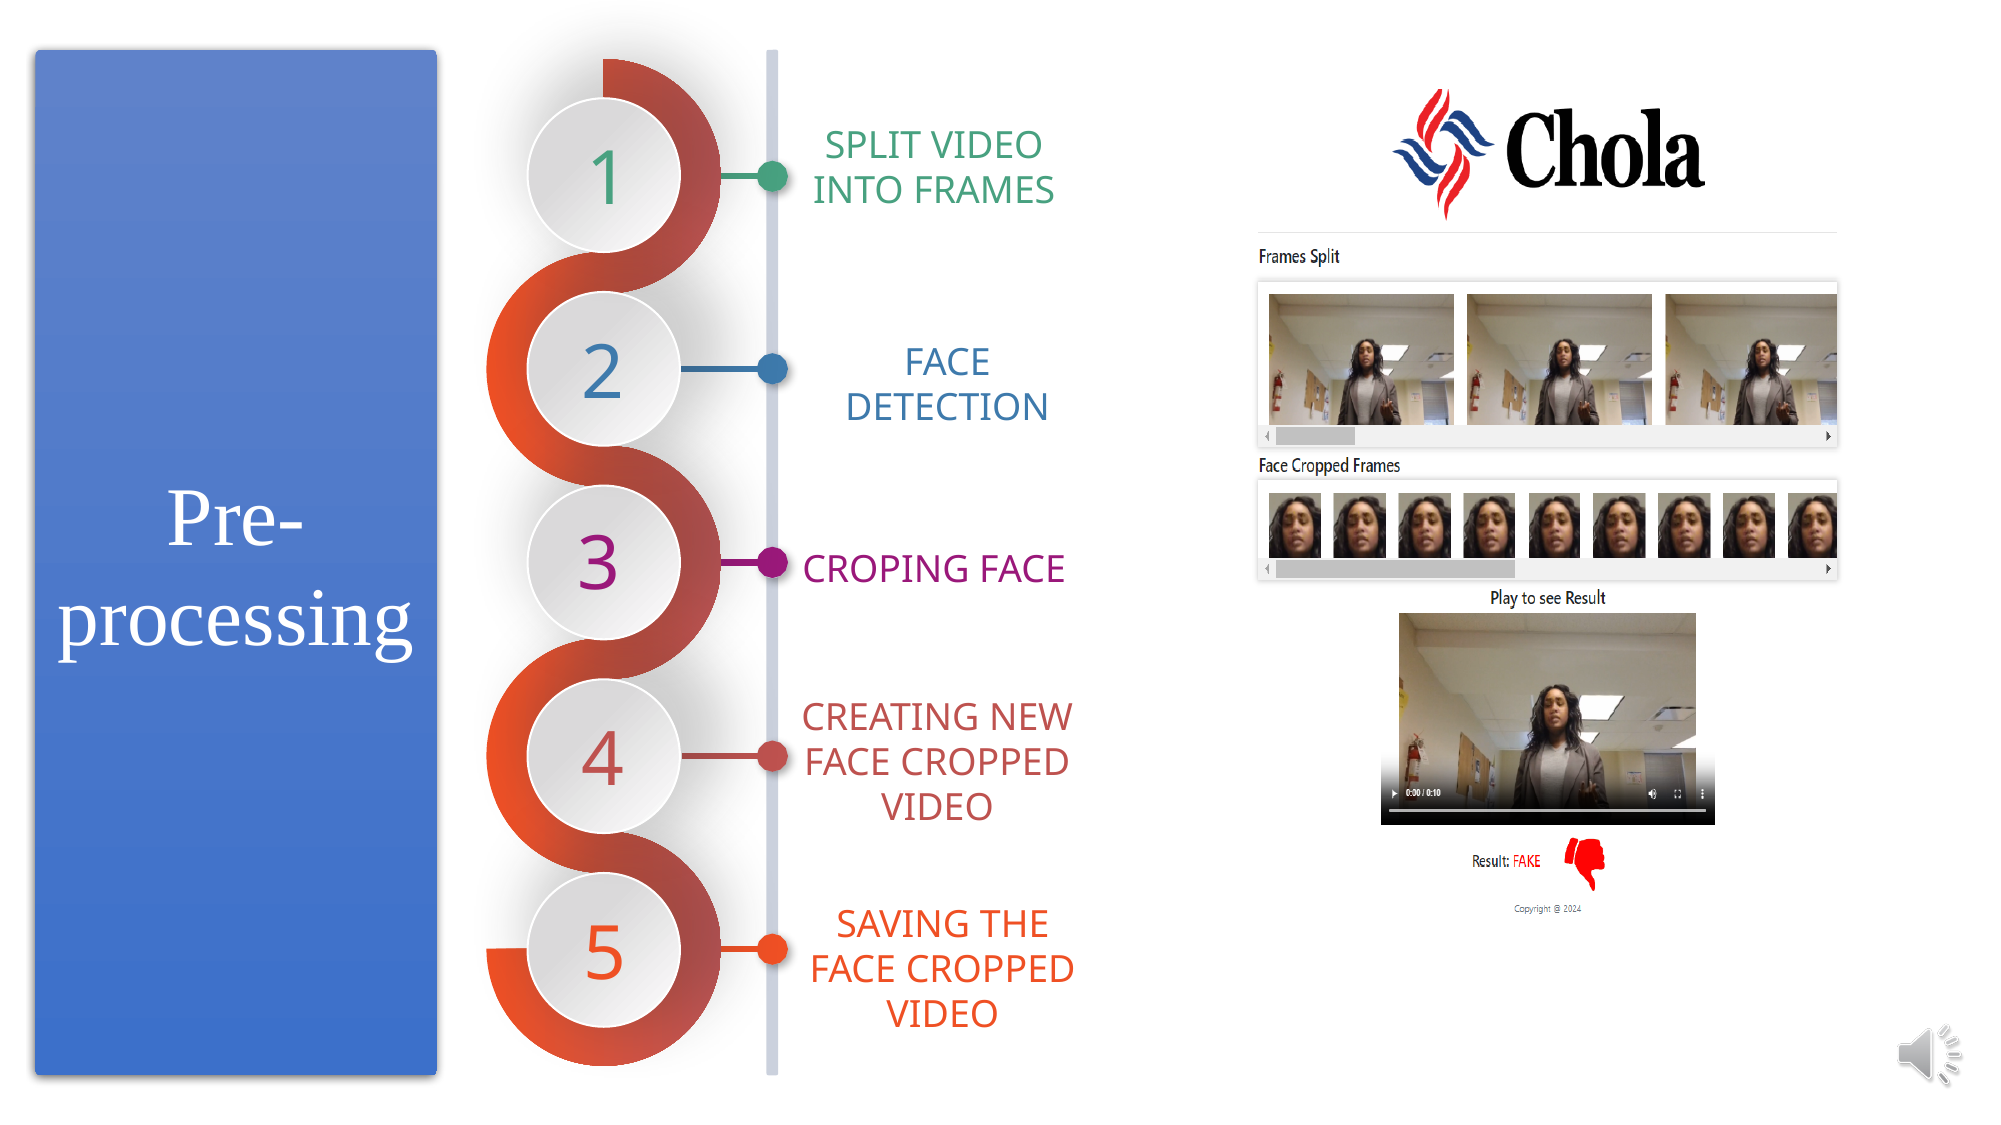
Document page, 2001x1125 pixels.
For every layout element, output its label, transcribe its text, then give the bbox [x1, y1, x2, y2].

text_box SAVING THE FACE CROPPED VIDEO [780, 892, 1105, 1043]
text_box FACE DETECTION [785, 330, 1110, 410]
picture [1142, 89, 1952, 1005]
text_box SPLIT VIDEO INTO FRAMES [772, 113, 1097, 219]
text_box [123, 411, 1137, 714]
text_box CREATING NEW FACE CROPPED VIDEO [775, 721, 1100, 836]
picture [1897, 1022, 1965, 1090]
text_box Pre-processing [35, 49, 437, 1076]
